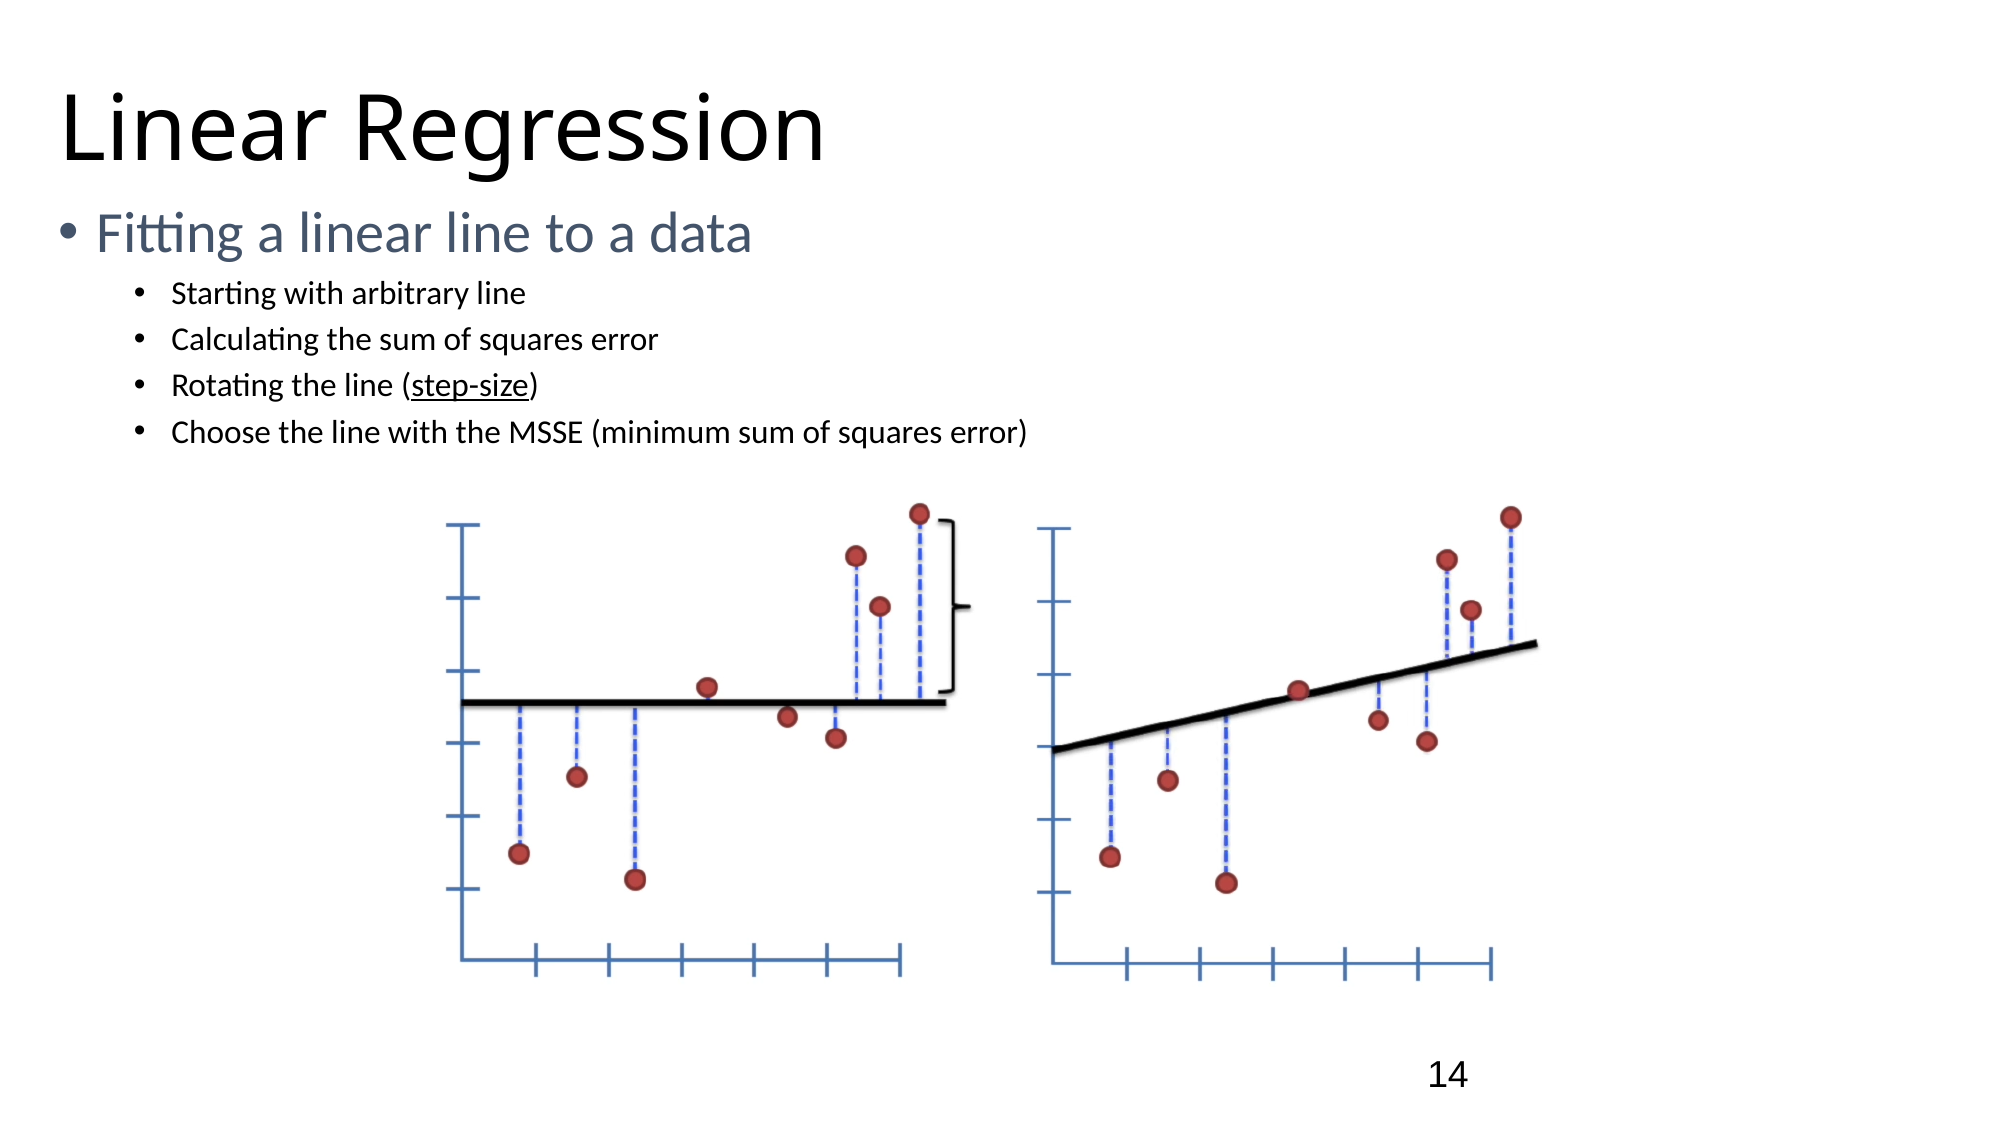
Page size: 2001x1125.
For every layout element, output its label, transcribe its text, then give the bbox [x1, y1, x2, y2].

title Linear Regression [44, 22, 1769, 240]
slide_number 14 [1412, 1042, 1863, 1103]
picture [1025, 505, 1546, 987]
picture [434, 495, 975, 987]
list Fitting a linear line to a data Starting with arbitrary line Calculating the sum of squares error Rotating the line (step-size) Choose the line with the MSSE (minimum sum of squares error) [44, 195, 1956, 931]
